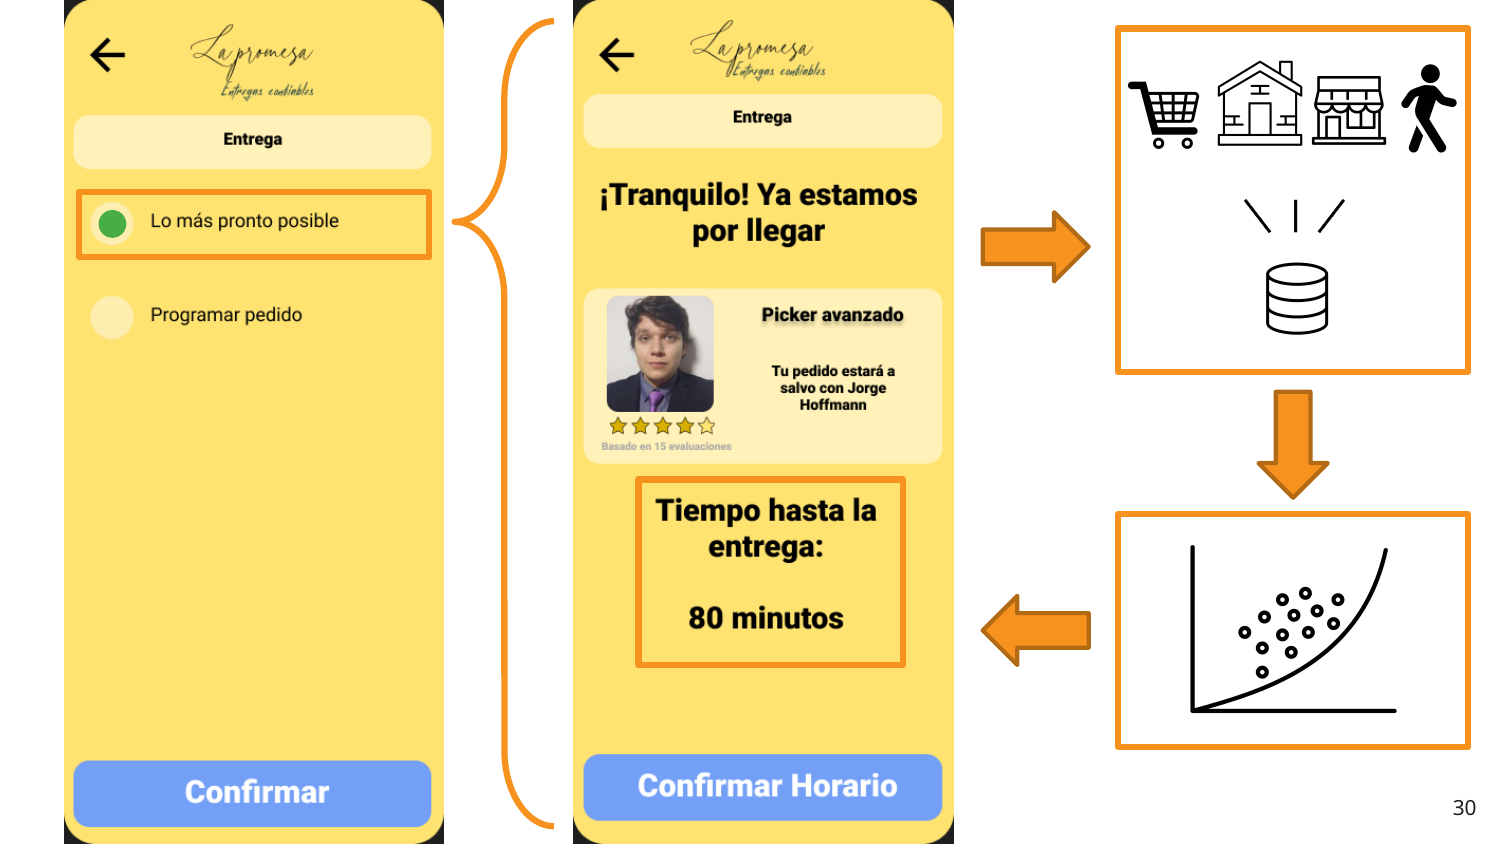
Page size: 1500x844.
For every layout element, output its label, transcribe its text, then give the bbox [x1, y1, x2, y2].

text_box [1258, 391, 1328, 498]
picture [1102, 58, 1487, 384]
text_box [1326, 159, 1469, 372]
text_box [1117, 28, 1469, 66]
text_box [1117, 513, 1469, 747]
picture [63, 0, 445, 844]
slide_number 30 [1401, 779, 1492, 844]
text_box [454, 21, 555, 827]
text_box [982, 595, 1089, 666]
text_box [1117, 161, 1258, 372]
text_box [982, 212, 1089, 282]
picture [1160, 523, 1426, 764]
picture [573, 0, 954, 844]
